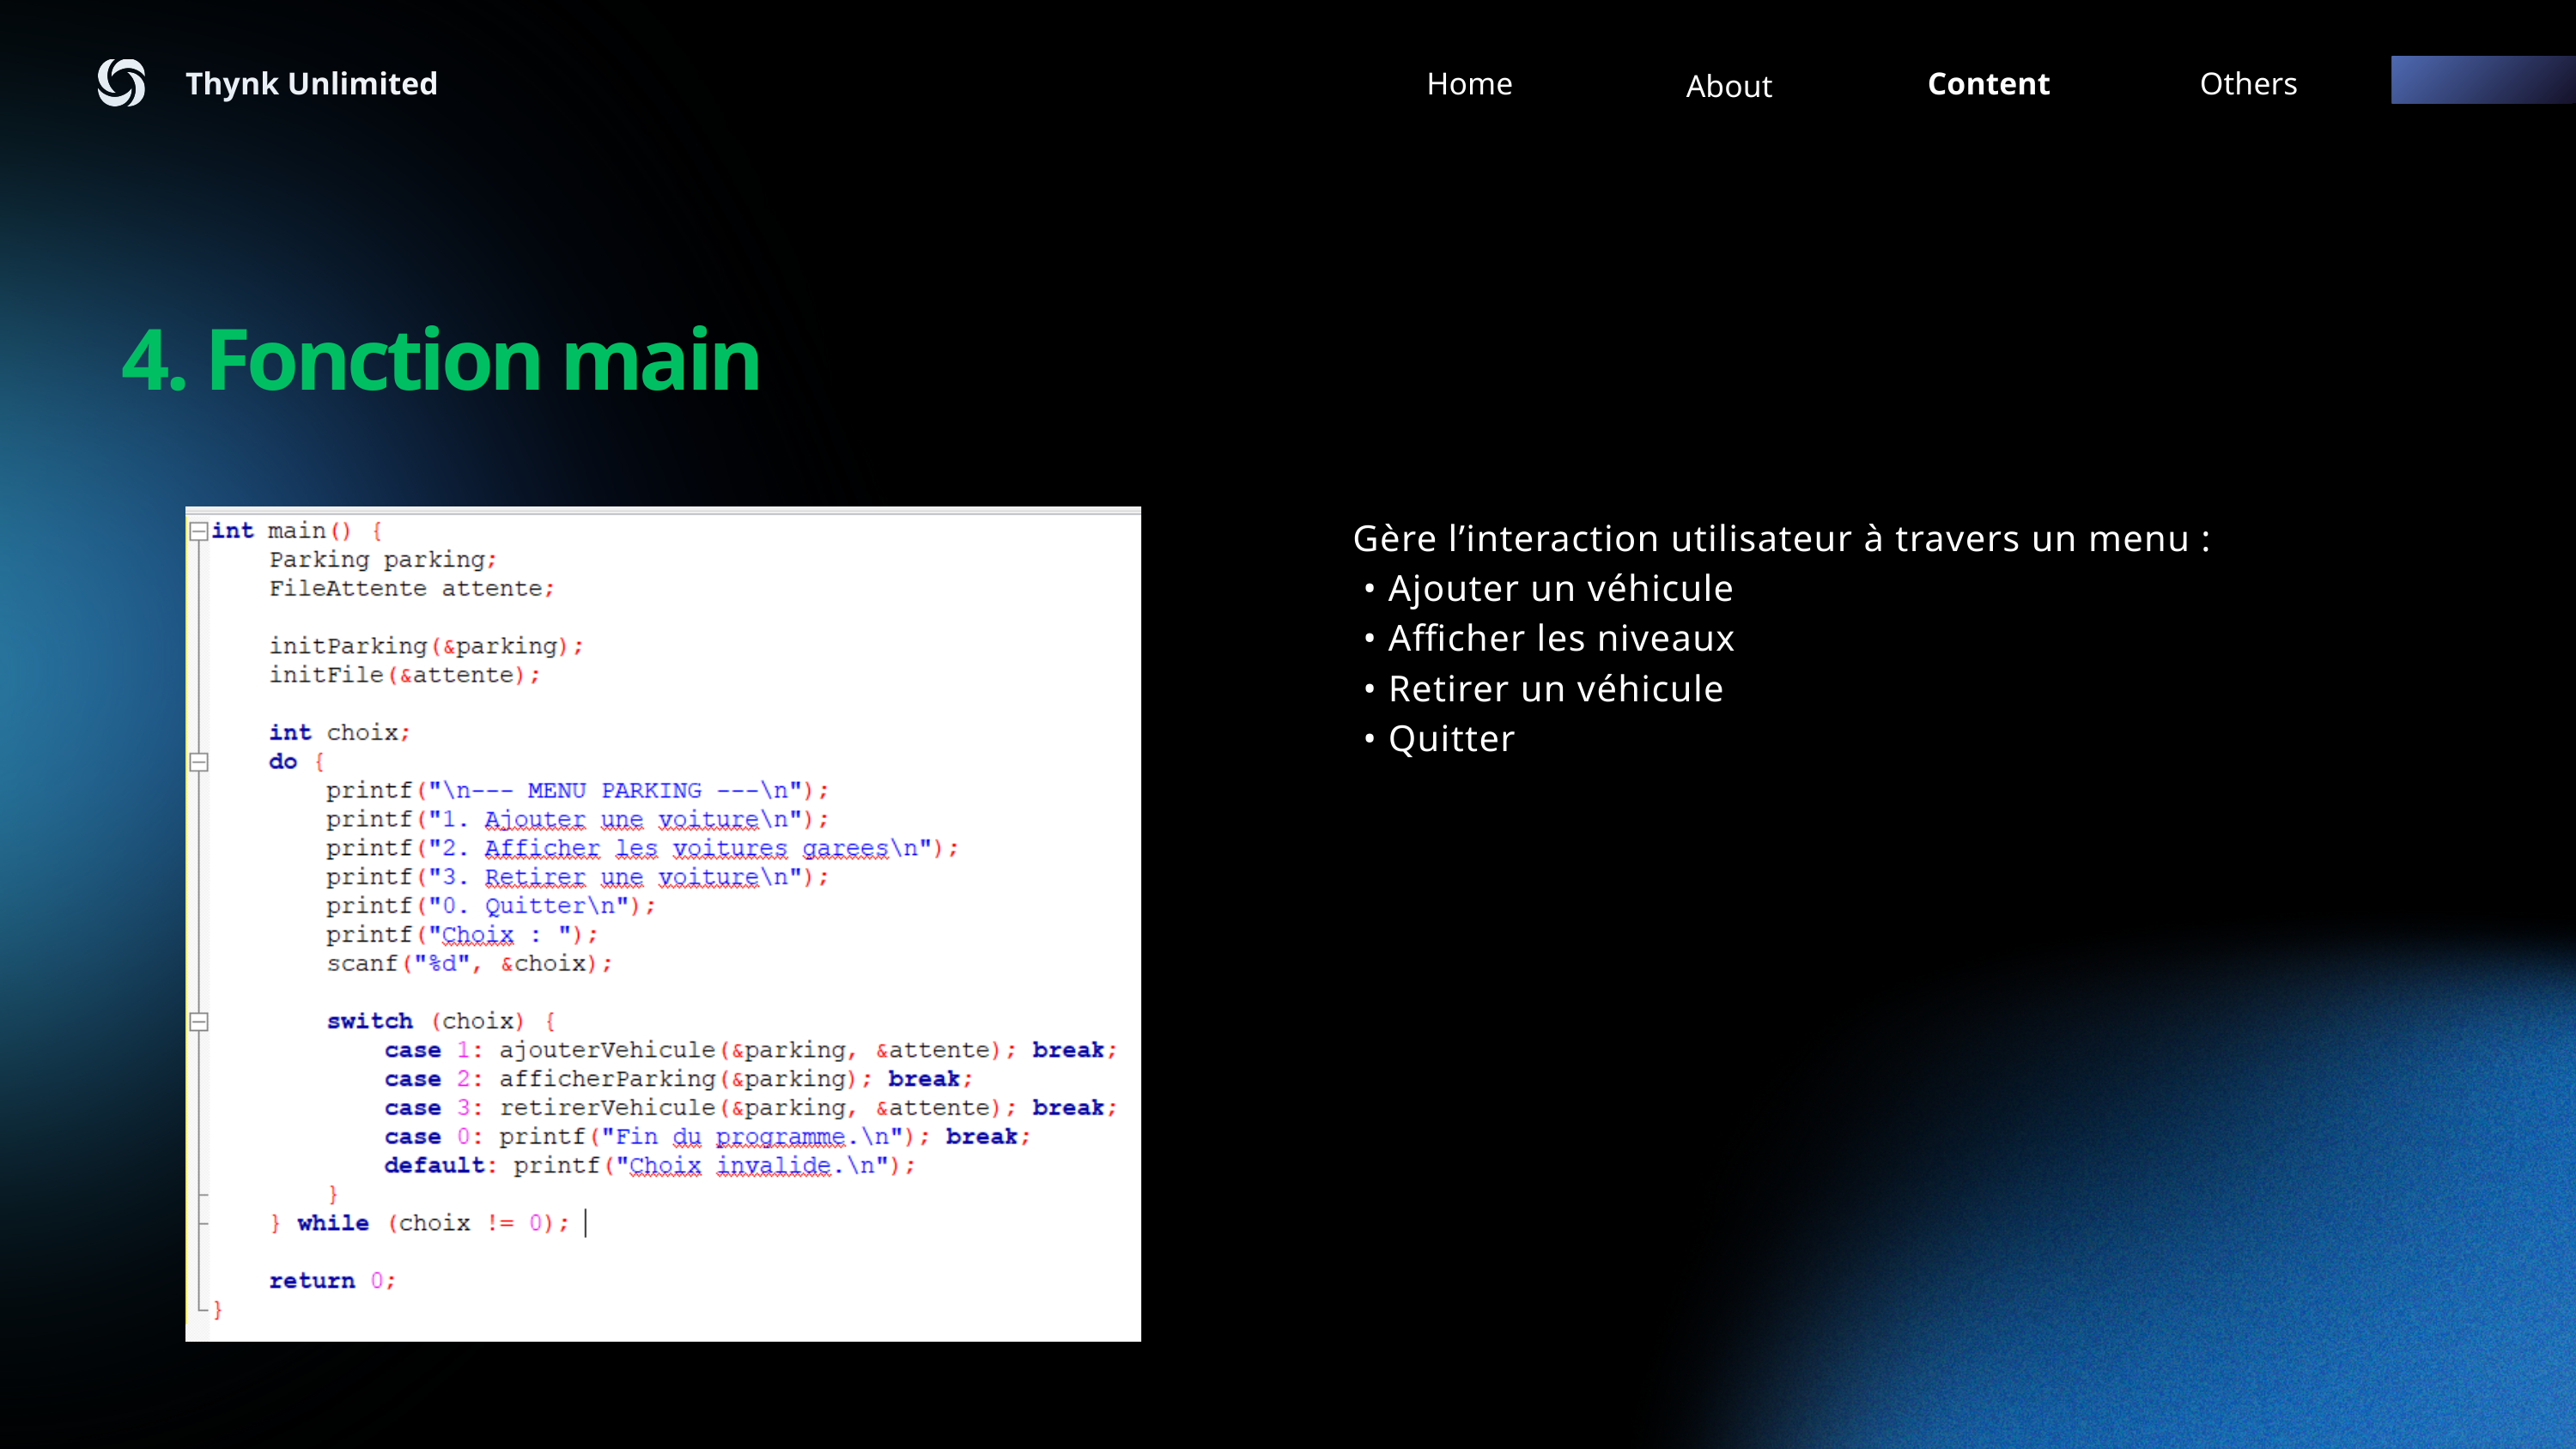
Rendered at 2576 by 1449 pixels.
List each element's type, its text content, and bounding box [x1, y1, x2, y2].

text_box 4. Fonction main [121, 308, 990, 506]
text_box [2391, 56, 2576, 104]
text_box [1462, 904, 2576, 1449]
text_box Content [1872, 58, 2106, 101]
text_box [185, 506, 1142, 1342]
text_box Home [1352, 58, 1588, 101]
text_box About [1612, 60, 1847, 104]
text_box [0, 0, 1010, 1449]
text_box Gère l’interaction utilisateur à travers un menu : • Ajouter un véhicule • Afficher les niveaux • Retirer un véhicule • Quitter [1352, 508, 2521, 859]
text_box Others [2131, 58, 2366, 101]
